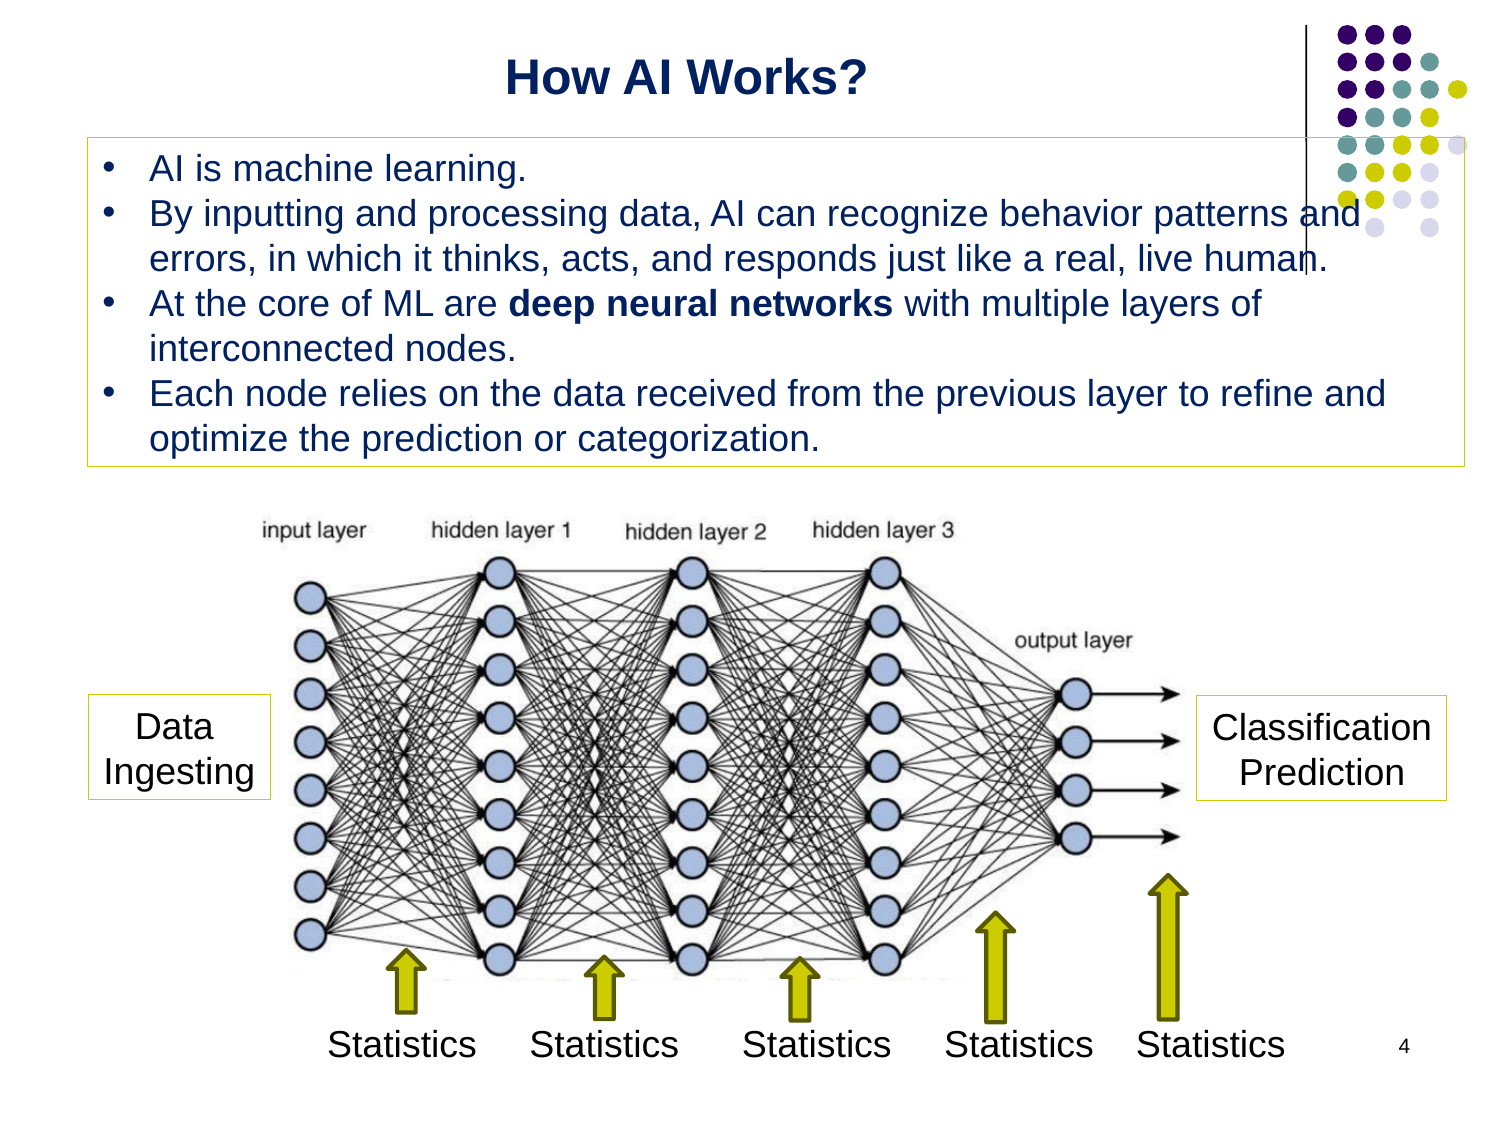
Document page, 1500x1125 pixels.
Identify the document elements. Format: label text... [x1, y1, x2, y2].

text_box Data Ingesting [88, 694, 245, 800]
text_box [1156, 990, 1180, 1022]
text_box AI is machine learning. By inputting and processing data, AI can recognize behavior patterns and errors, in which it thinks, acts, and responds just like a real, live human. At the core of ML are deep neural networks with multiple layers of interconnected nodes. Each node relies on the data received from the previous layer to refine and optimize the prediction or categorization. [87, 137, 1465, 467]
text_box [394, 990, 418, 1015]
text_box Classification Prediction [1207, 695, 1447, 801]
text_box [984, 990, 1008, 1025]
slide_number 4 [1074, 1025, 1425, 1100]
text_box Statistics Statistics Statistics Statistics Statistics [312, 1012, 1303, 1073]
text_box [592, 990, 616, 1022]
text_box [788, 990, 812, 1023]
picture [250, 511, 1202, 982]
text_box How AI Works? [172, 37, 1202, 113]
